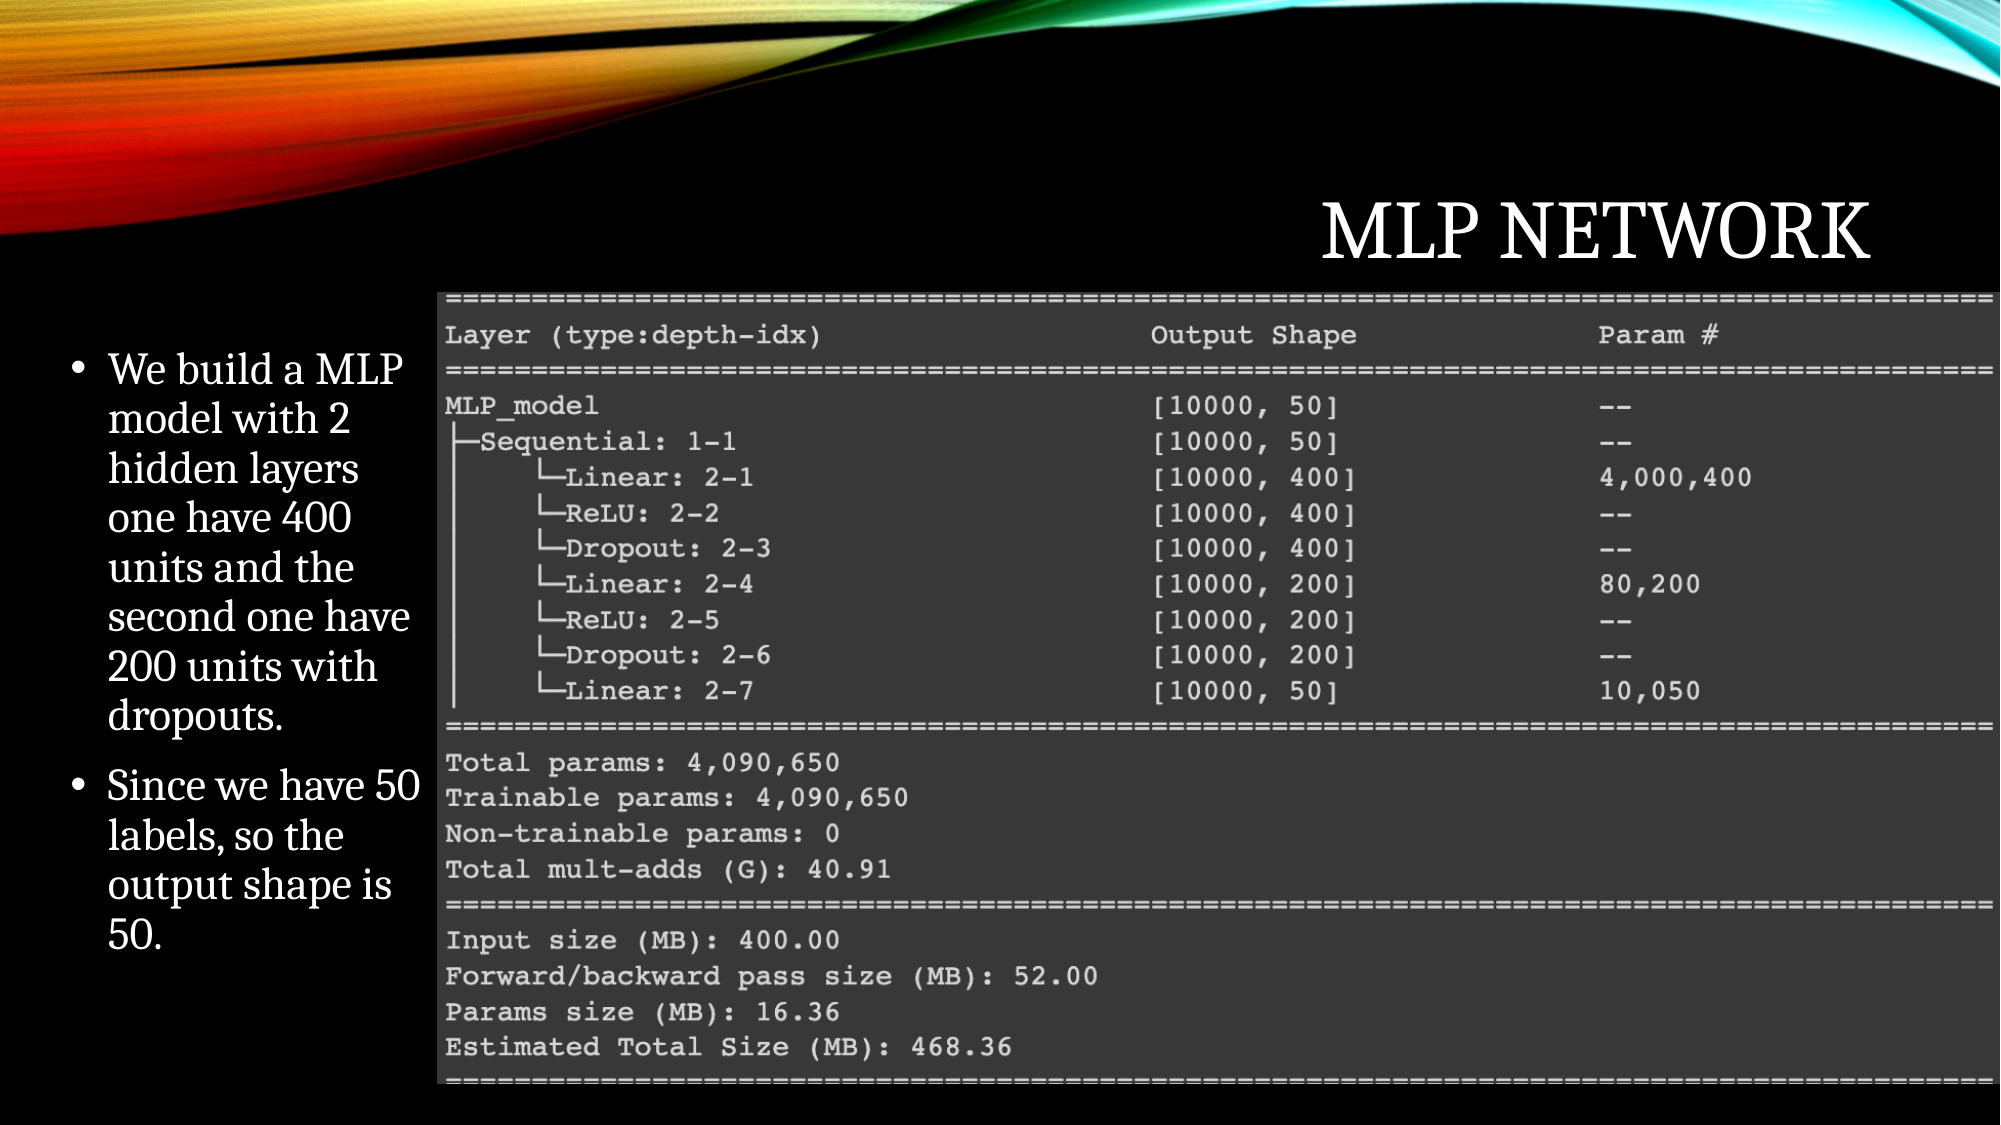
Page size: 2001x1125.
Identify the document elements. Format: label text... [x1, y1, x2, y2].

picture [437, 292, 2000, 1084]
picture [0, 0, 2000, 237]
title MLP Network [474, 125, 1888, 292]
list We build a MLP model with 2 hidden layers one have 400 units and the second one have 200 units with dropouts. Since we have 50 labels, so the output shape is 50. [55, 337, 437, 1084]
